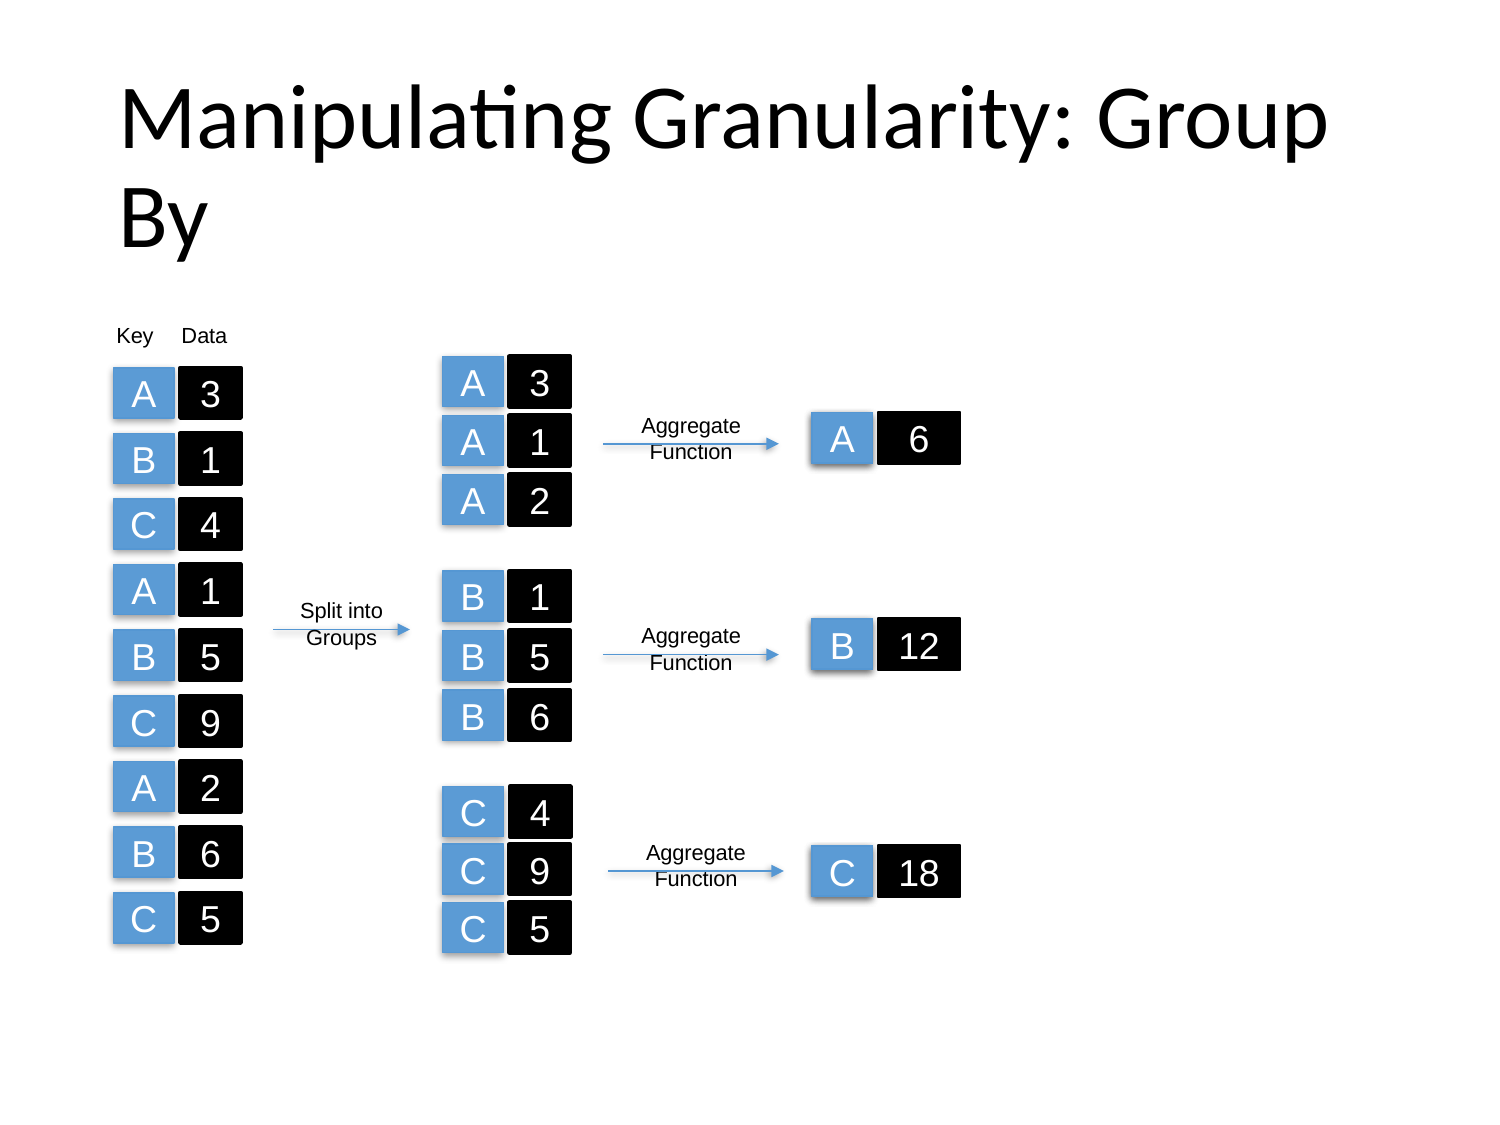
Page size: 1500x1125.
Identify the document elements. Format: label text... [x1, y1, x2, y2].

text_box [442, 415, 571, 466]
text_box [113, 892, 242, 944]
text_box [113, 695, 242, 747]
text_box Aggregate Function [626, 454, 756, 472]
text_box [442, 689, 571, 741]
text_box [442, 843, 571, 895]
text_box Aggregate Function [631, 831, 761, 868]
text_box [442, 630, 571, 681]
text_box Aggregate Function [626, 614, 756, 652]
text_box Split into Groups [285, 589, 398, 628]
text_box Aggregate Function [631, 880, 761, 899]
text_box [811, 845, 960, 897]
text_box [442, 356, 571, 407]
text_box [811, 618, 960, 670]
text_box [113, 629, 242, 681]
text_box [113, 367, 242, 419]
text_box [113, 761, 242, 812]
text_box Split into Groups [285, 638, 398, 657]
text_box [113, 433, 242, 484]
text_box Key [101, 314, 166, 356]
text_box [113, 826, 242, 878]
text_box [442, 474, 571, 525]
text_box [442, 570, 571, 622]
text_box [113, 564, 242, 615]
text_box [442, 786, 571, 837]
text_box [442, 902, 571, 953]
text_box Aggregate Function [626, 664, 756, 682]
title Manipulating Granularity: Group By [103, 59, 1397, 278]
text_box Data [166, 314, 243, 356]
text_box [113, 498, 242, 550]
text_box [811, 412, 960, 464]
text_box Aggregate Function [626, 403, 756, 441]
